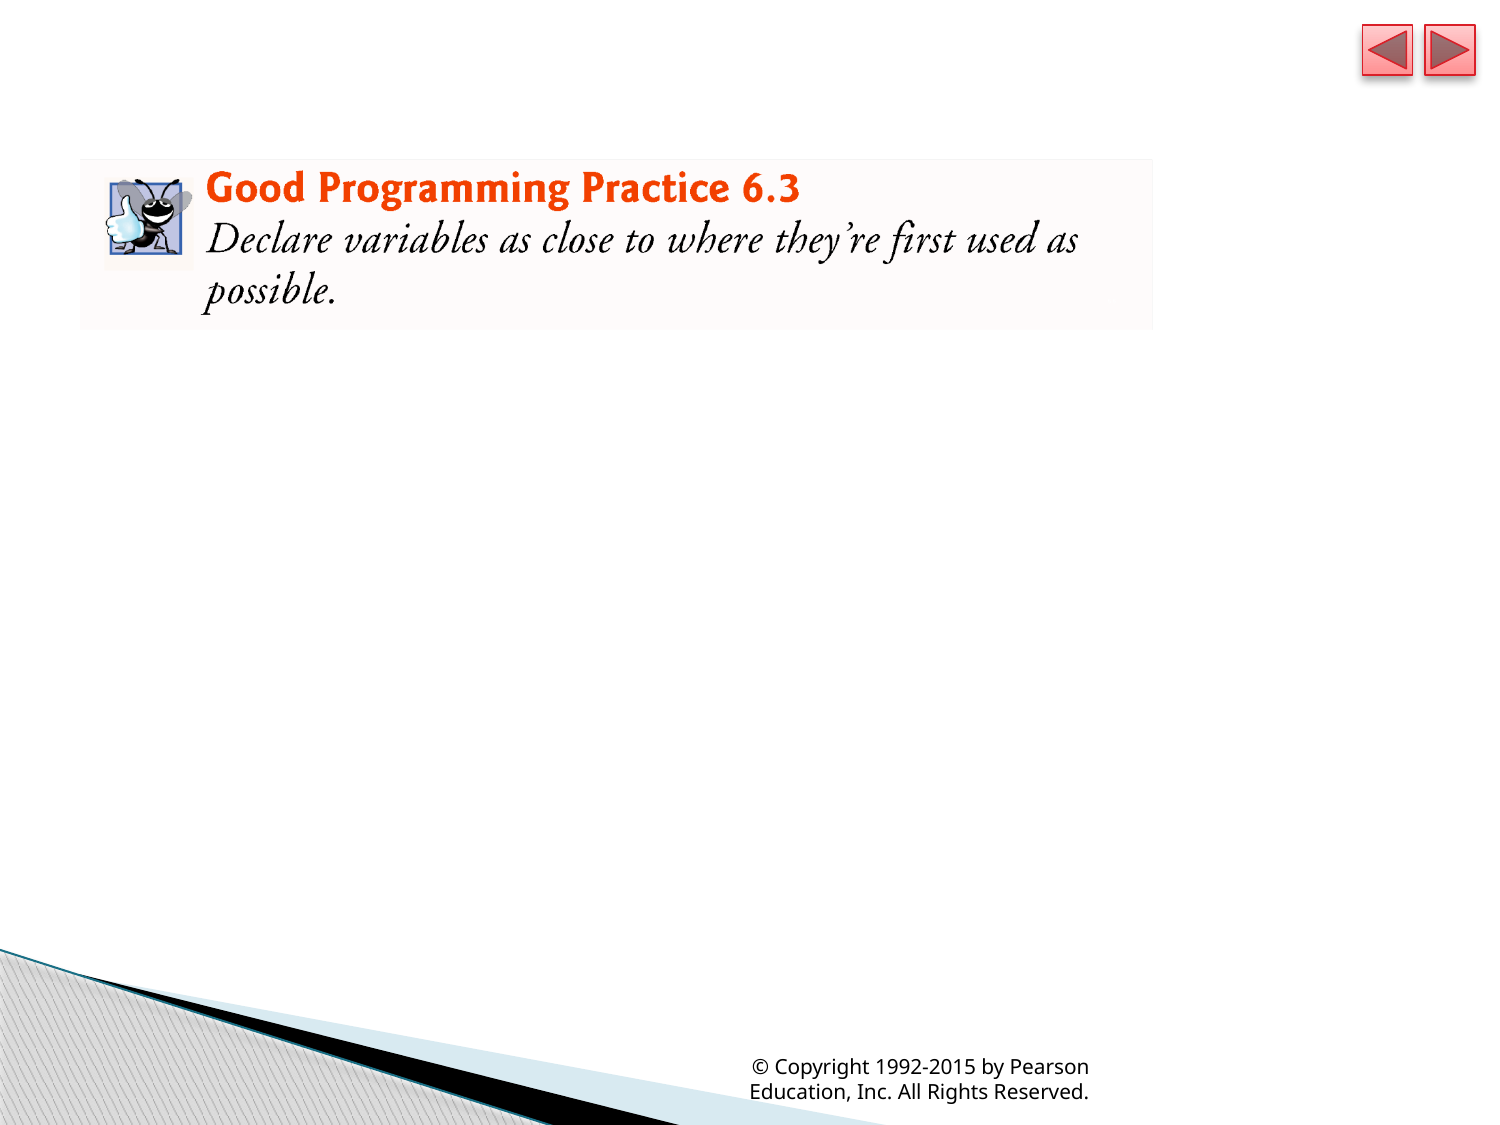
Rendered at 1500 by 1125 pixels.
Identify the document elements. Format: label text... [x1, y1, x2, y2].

footer © Copyright 1992-2015 by Pearson Education, Inc. All Rights Reserved. [650, 1051, 1105, 1112]
picture [0, 106, 1500, 1018]
